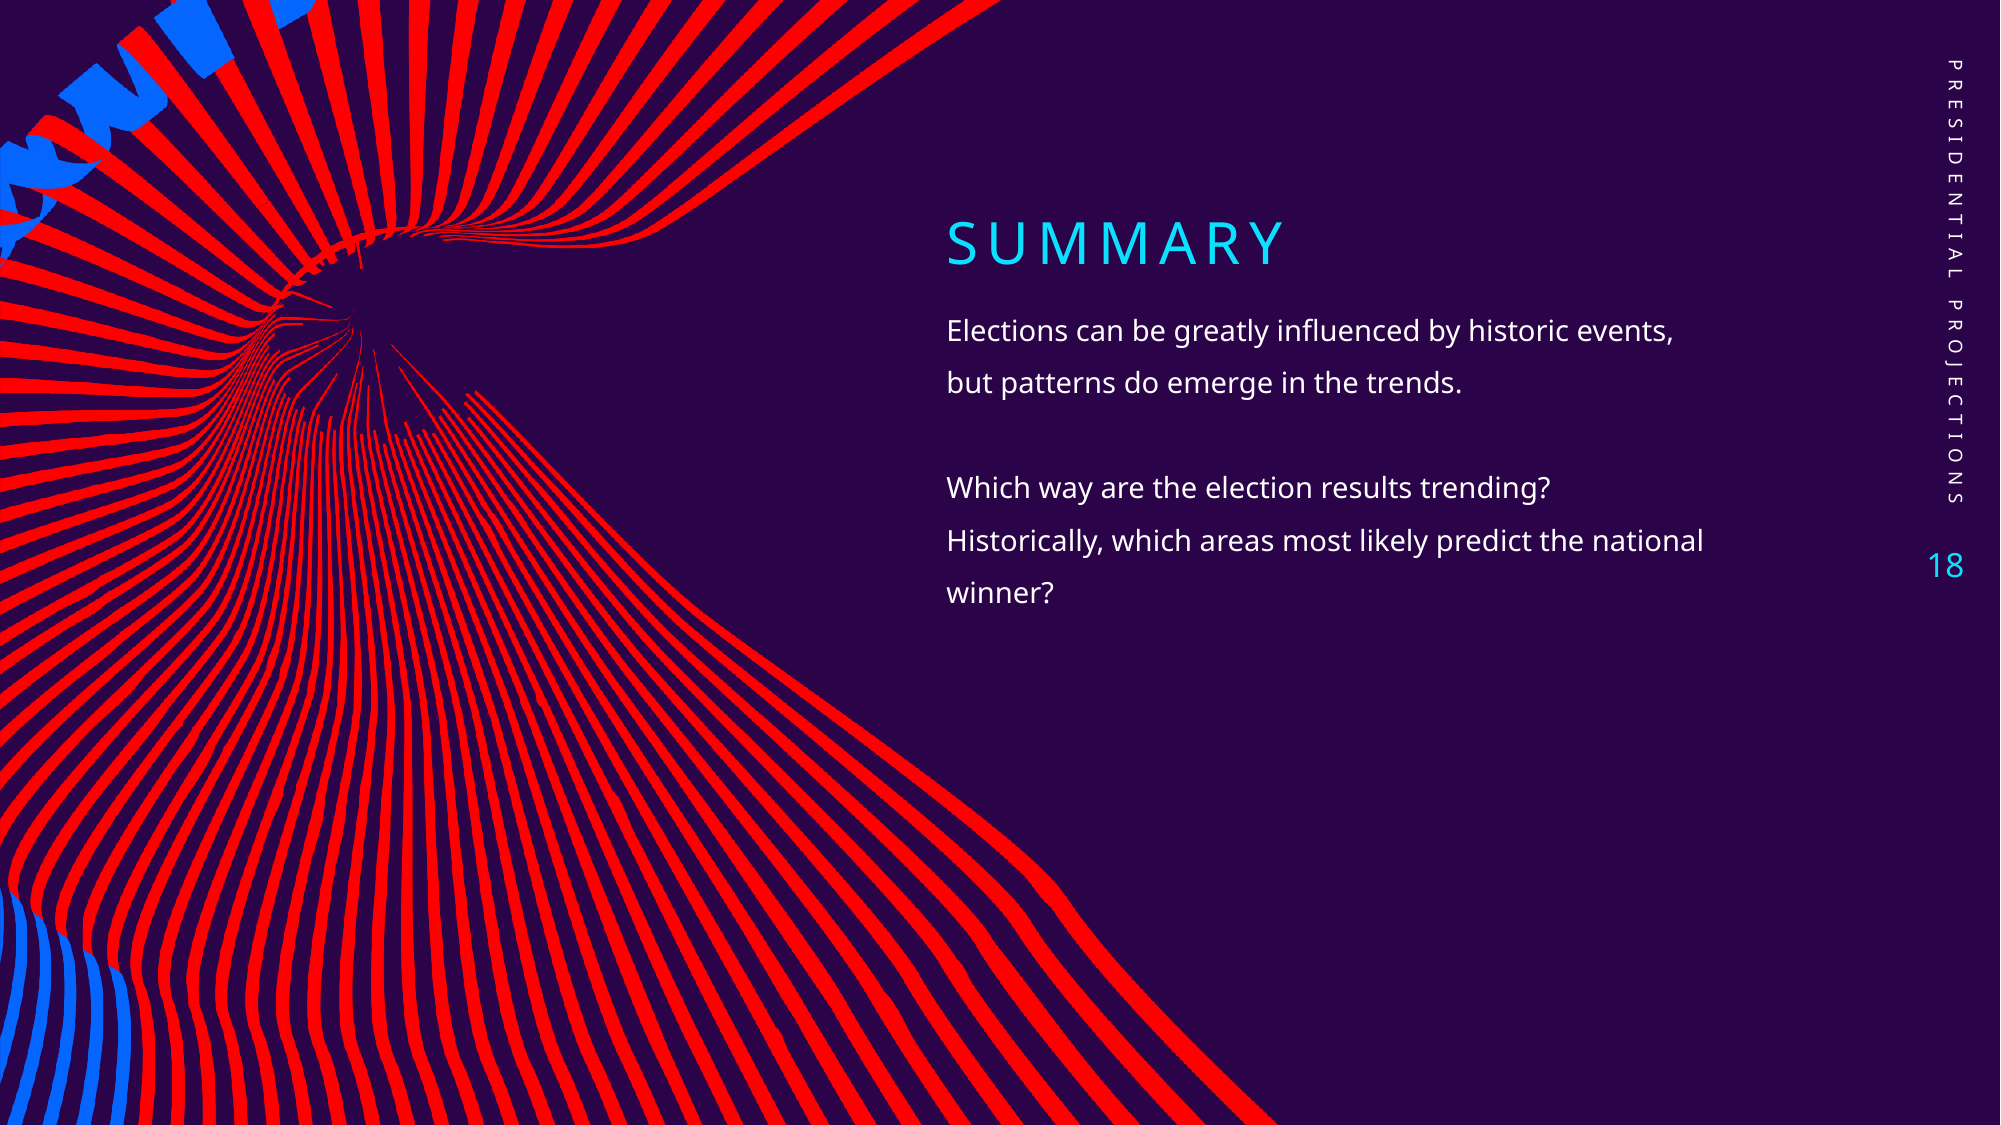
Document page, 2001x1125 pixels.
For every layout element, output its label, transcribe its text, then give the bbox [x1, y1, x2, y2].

footer Presidential Projections [1926, 33, 1987, 520]
slide_number 18 [1889, 519, 1980, 615]
title Summary [931, 206, 1773, 288]
list Elections can be greatly influenced by historic events, but patterns do emerge in the trends. Which way are the election results trending? Historically, which areas most likely predict the national winner? [931, 287, 1729, 684]
picture [0, 0, 2000, 1125]
